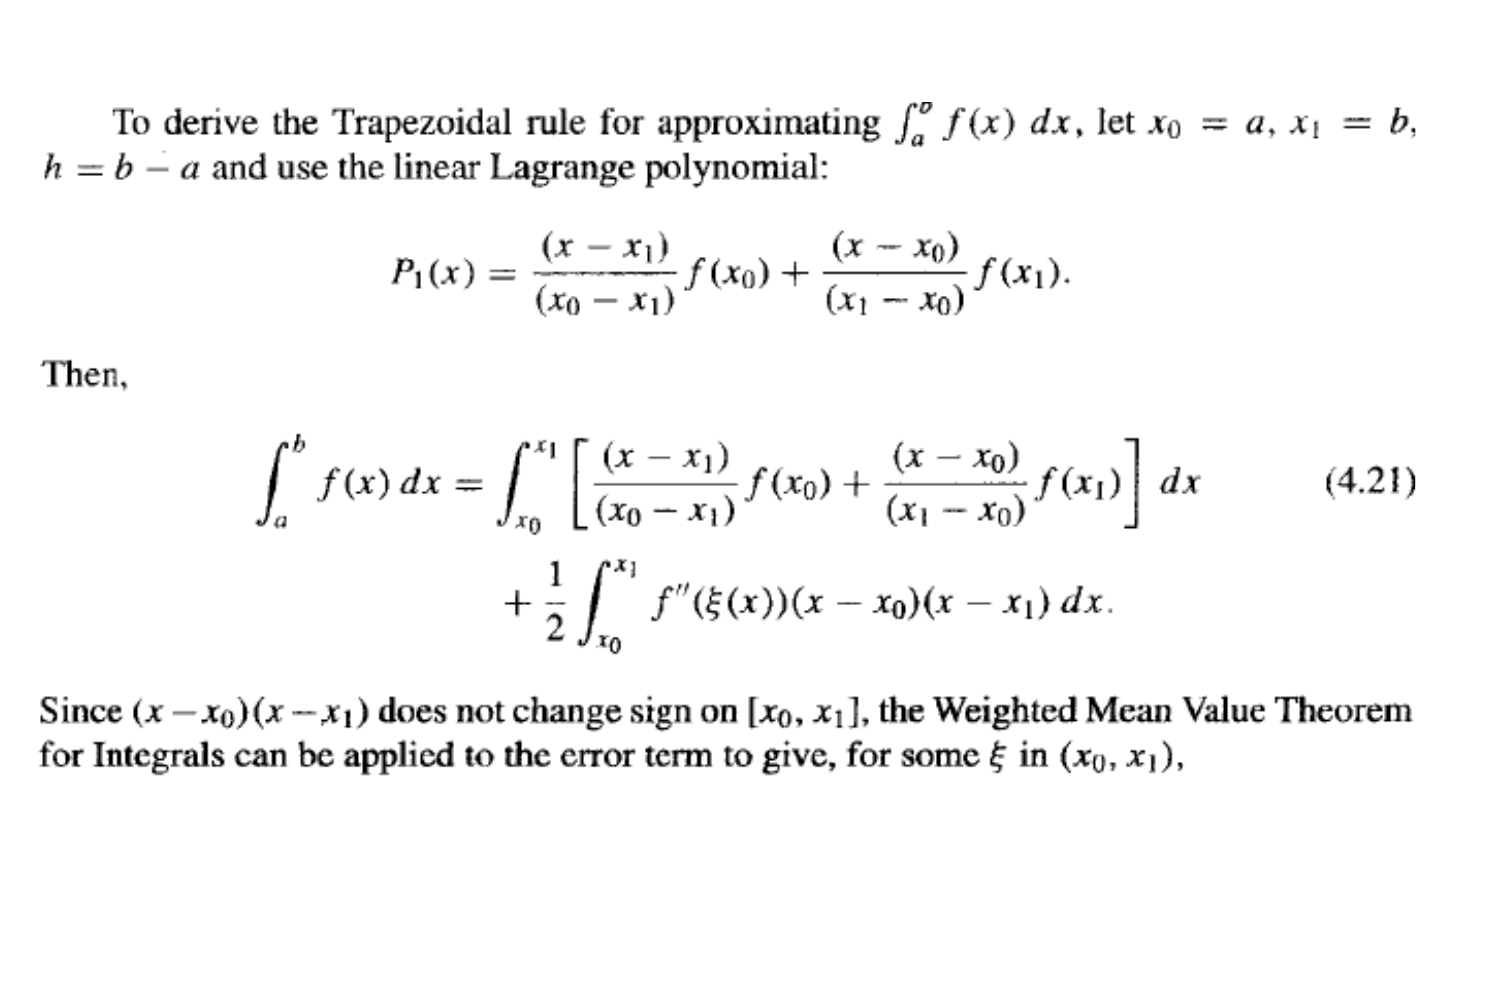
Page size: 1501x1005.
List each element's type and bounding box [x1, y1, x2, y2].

list [37, 101, 1416, 797]
